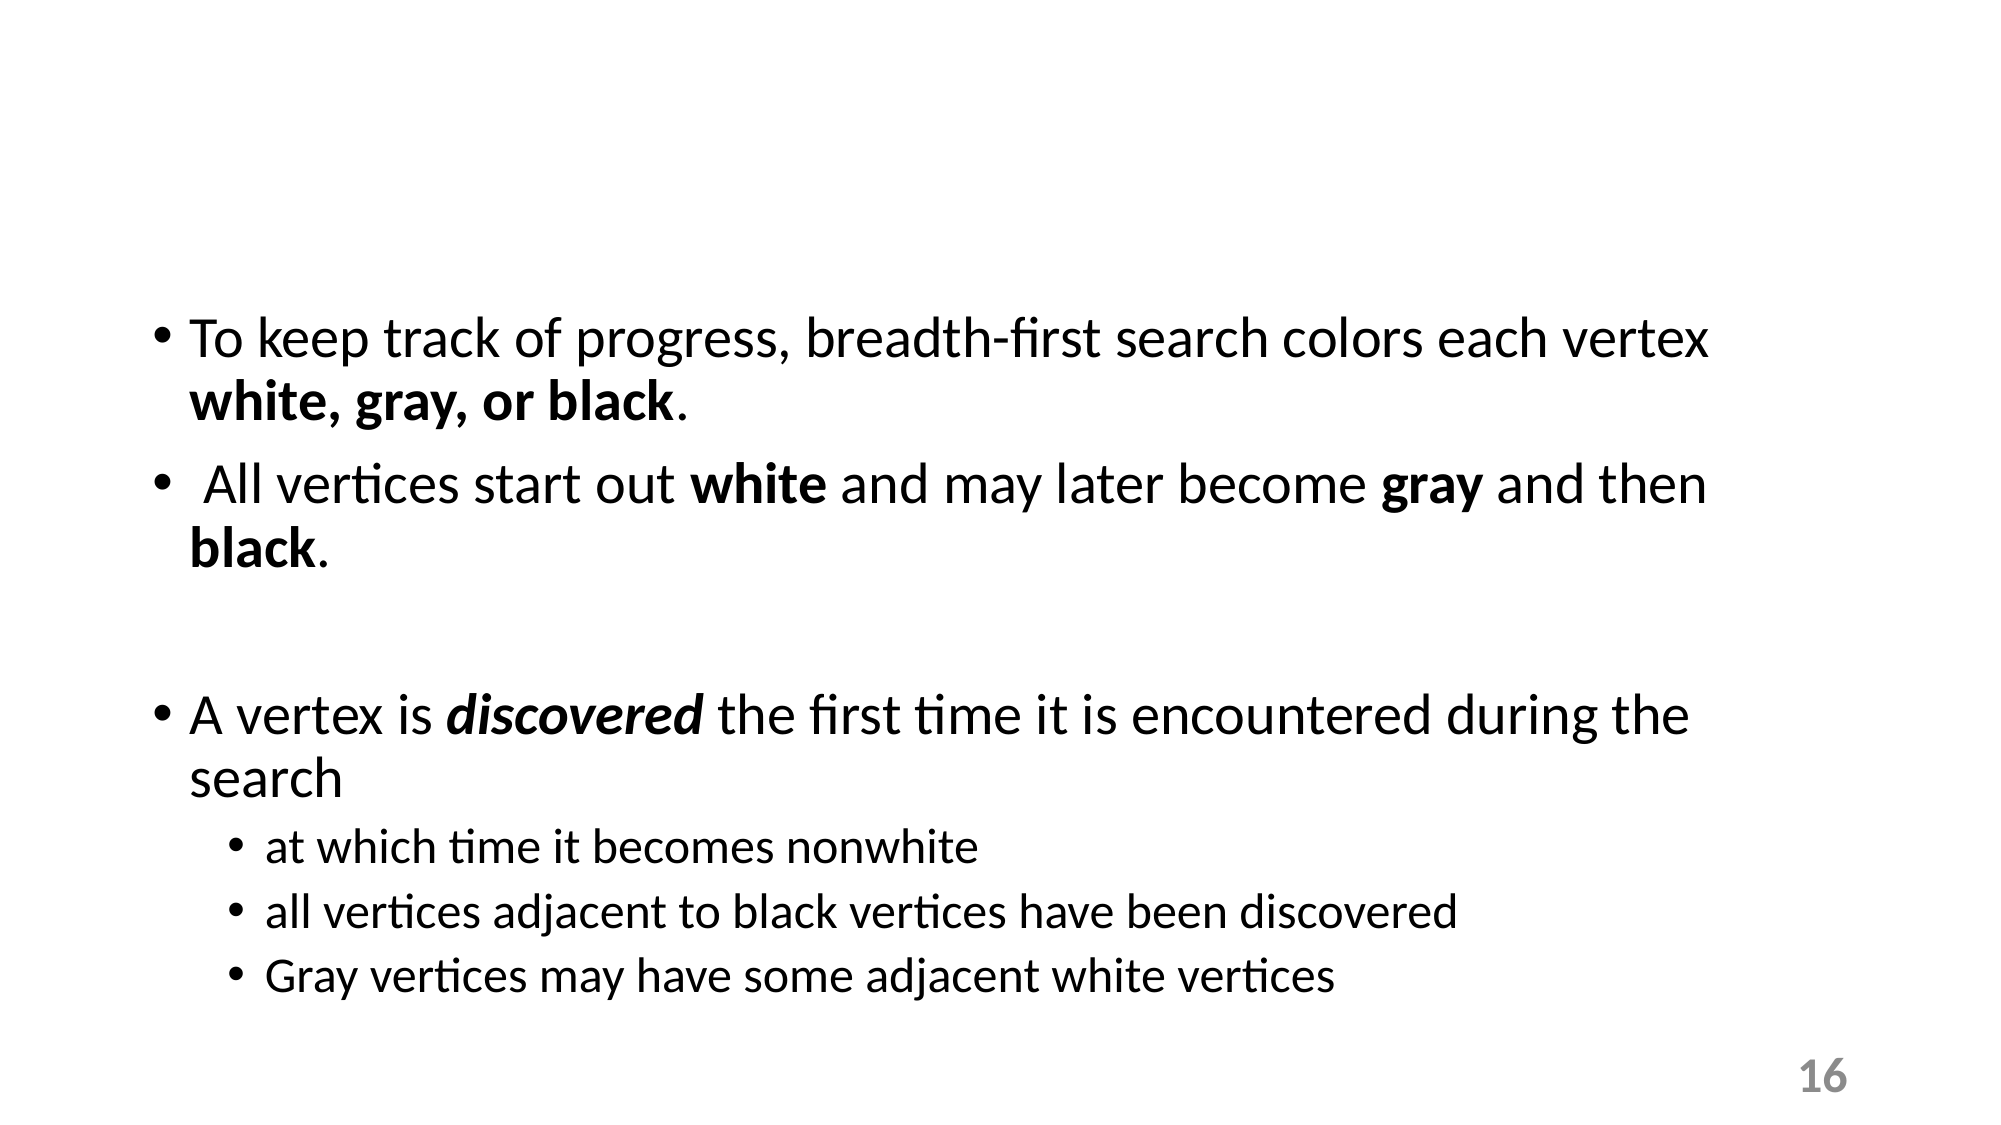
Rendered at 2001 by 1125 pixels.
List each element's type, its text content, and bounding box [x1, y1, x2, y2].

list To keep track of progress, breadth-first search colors each vertex white, gray, or black. All vertices start out white and may later become gray and then black. A vertex is discovered the first time it is encountered during the search at which time it becomes nonwhite all vertices adjacent to black vertices have been discovered Gray vertices may have some adjacent white vertices [137, 299, 1863, 1014]
slide_number 16 [1412, 1042, 1863, 1103]
